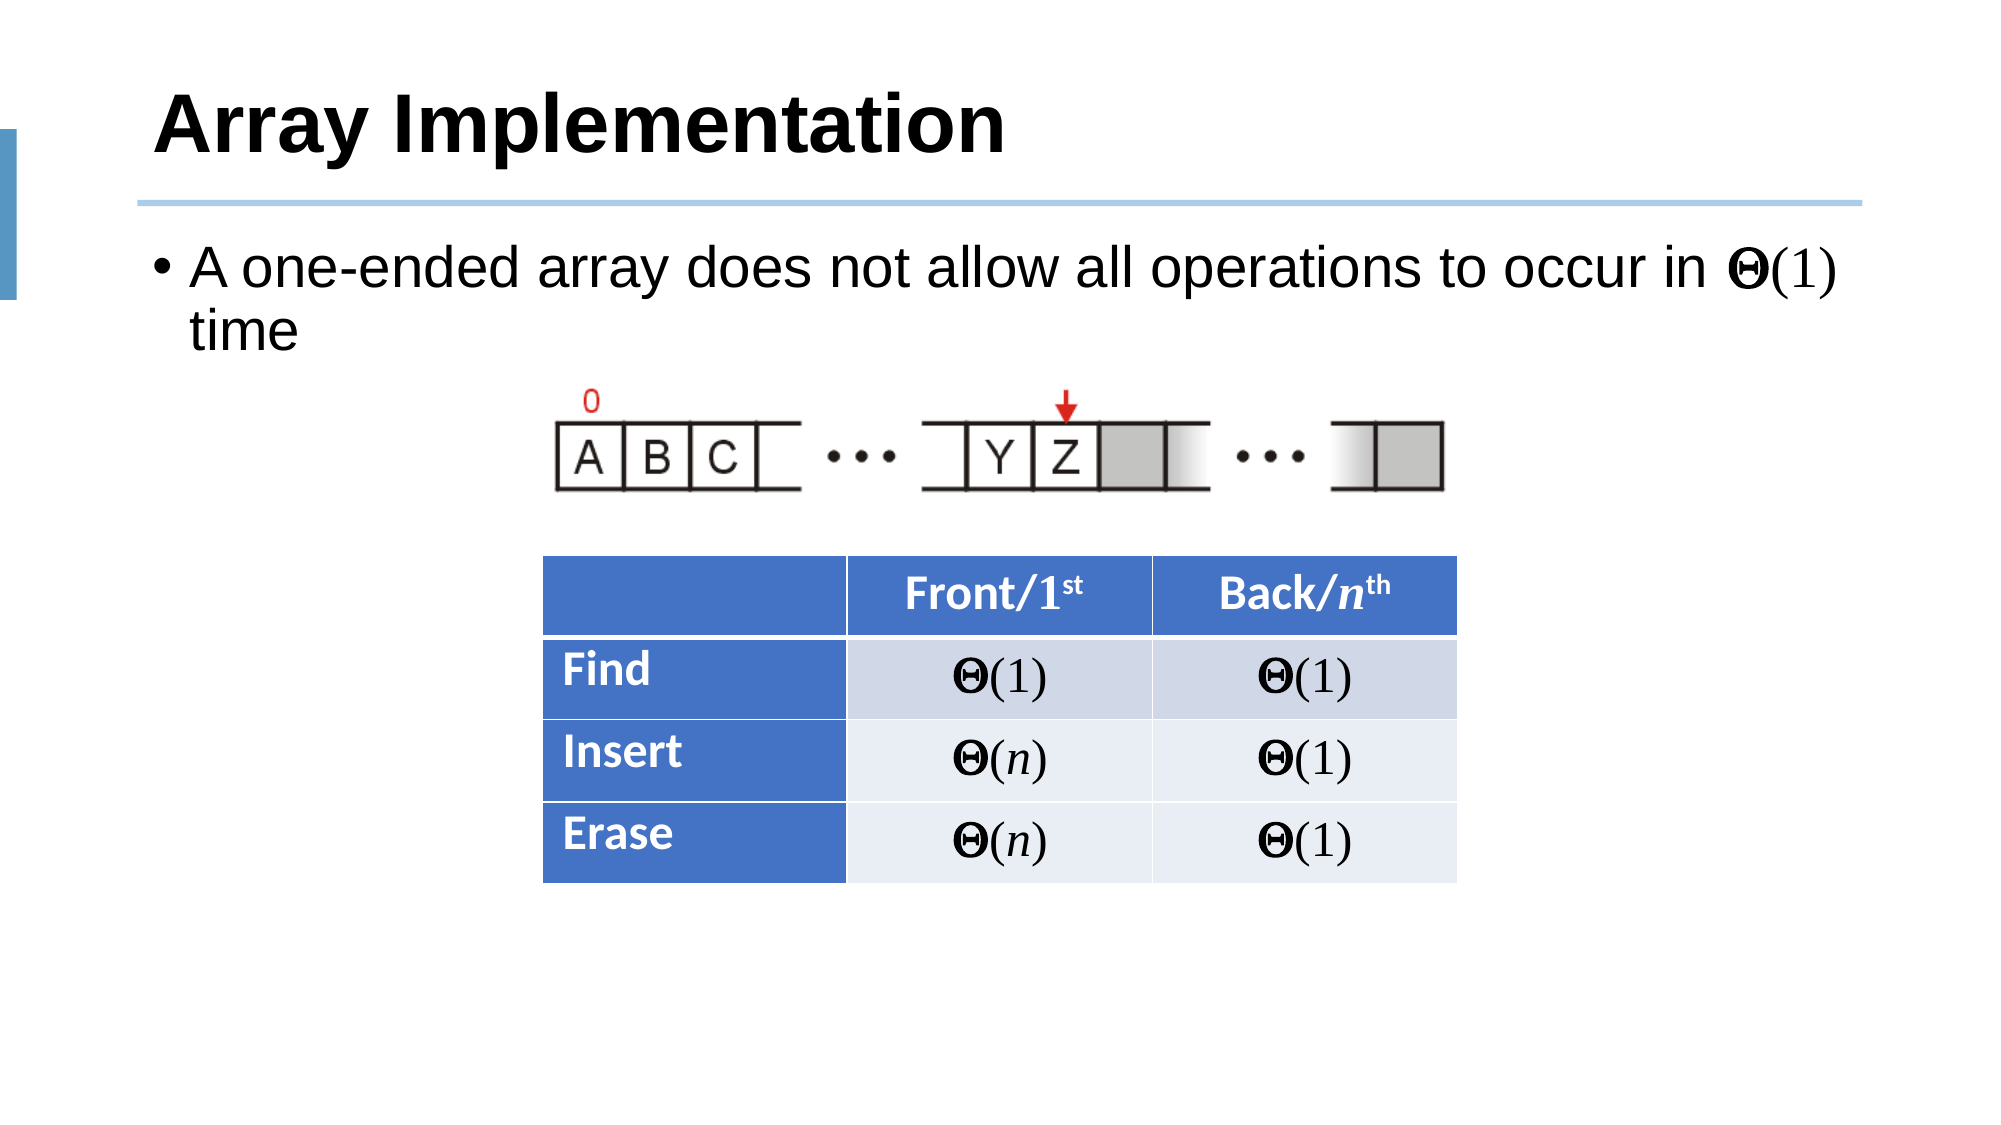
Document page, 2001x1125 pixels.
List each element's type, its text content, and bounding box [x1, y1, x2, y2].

table_cell Q(n) [848, 720, 1152, 801]
list A one-ended array does not allow all operations to occur in Q(1) time [137, 229, 1863, 1014]
table_header [543, 556, 846, 635]
table_cell Q(1) [1153, 803, 1457, 883]
table_cell Q(n) [848, 803, 1152, 883]
table_cell Find [543, 640, 846, 719]
table_cell Erase [543, 803, 846, 883]
table_cell Q(1) [1153, 720, 1457, 801]
table_header Back/nth [1153, 556, 1457, 635]
table_cell Q(1) [1153, 640, 1457, 719]
title Array Implementation [137, 42, 1863, 208]
picture [546, 379, 1454, 501]
table_cell Insert [543, 720, 846, 801]
table_cell Q(1) [848, 640, 1152, 719]
table_header Front/1st [848, 556, 1152, 635]
